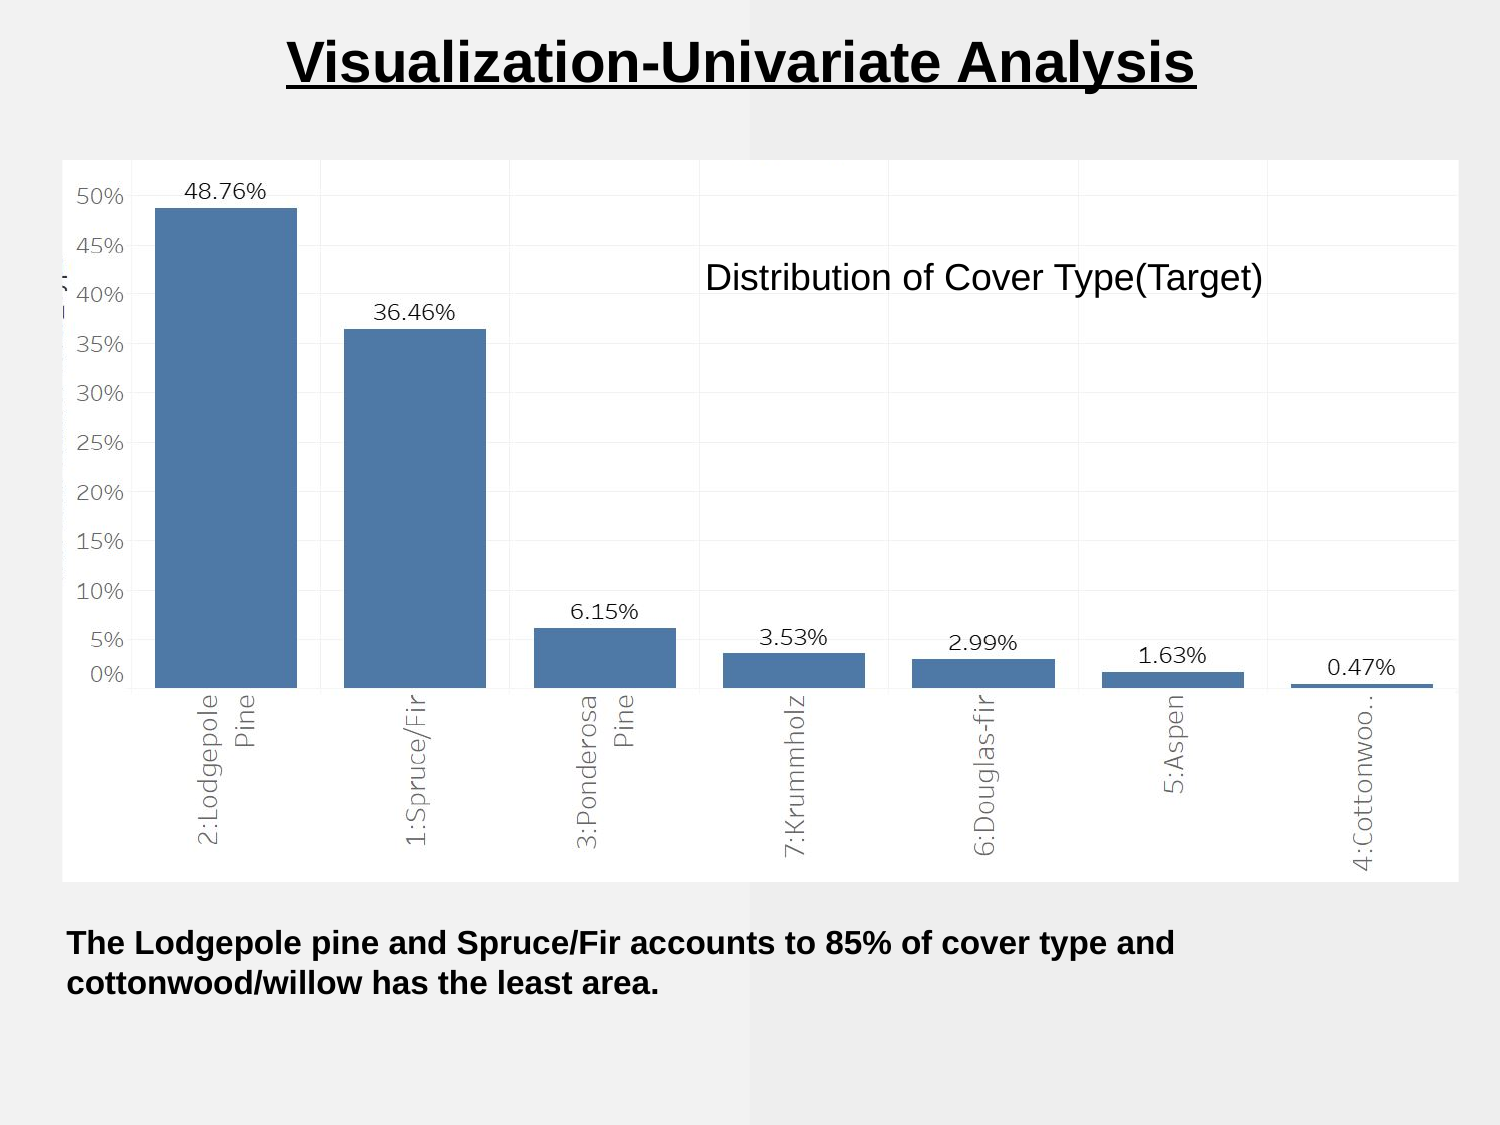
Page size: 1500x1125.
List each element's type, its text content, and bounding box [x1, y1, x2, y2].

title Visualization-Univariate Analysis [43, 0, 1440, 110]
text_box The Lodgepole pine and Spruce/Fir accounts to 85% of cover type and cottonwood/willow has the least area. [51, 906, 1449, 1016]
picture [62, 160, 1459, 882]
